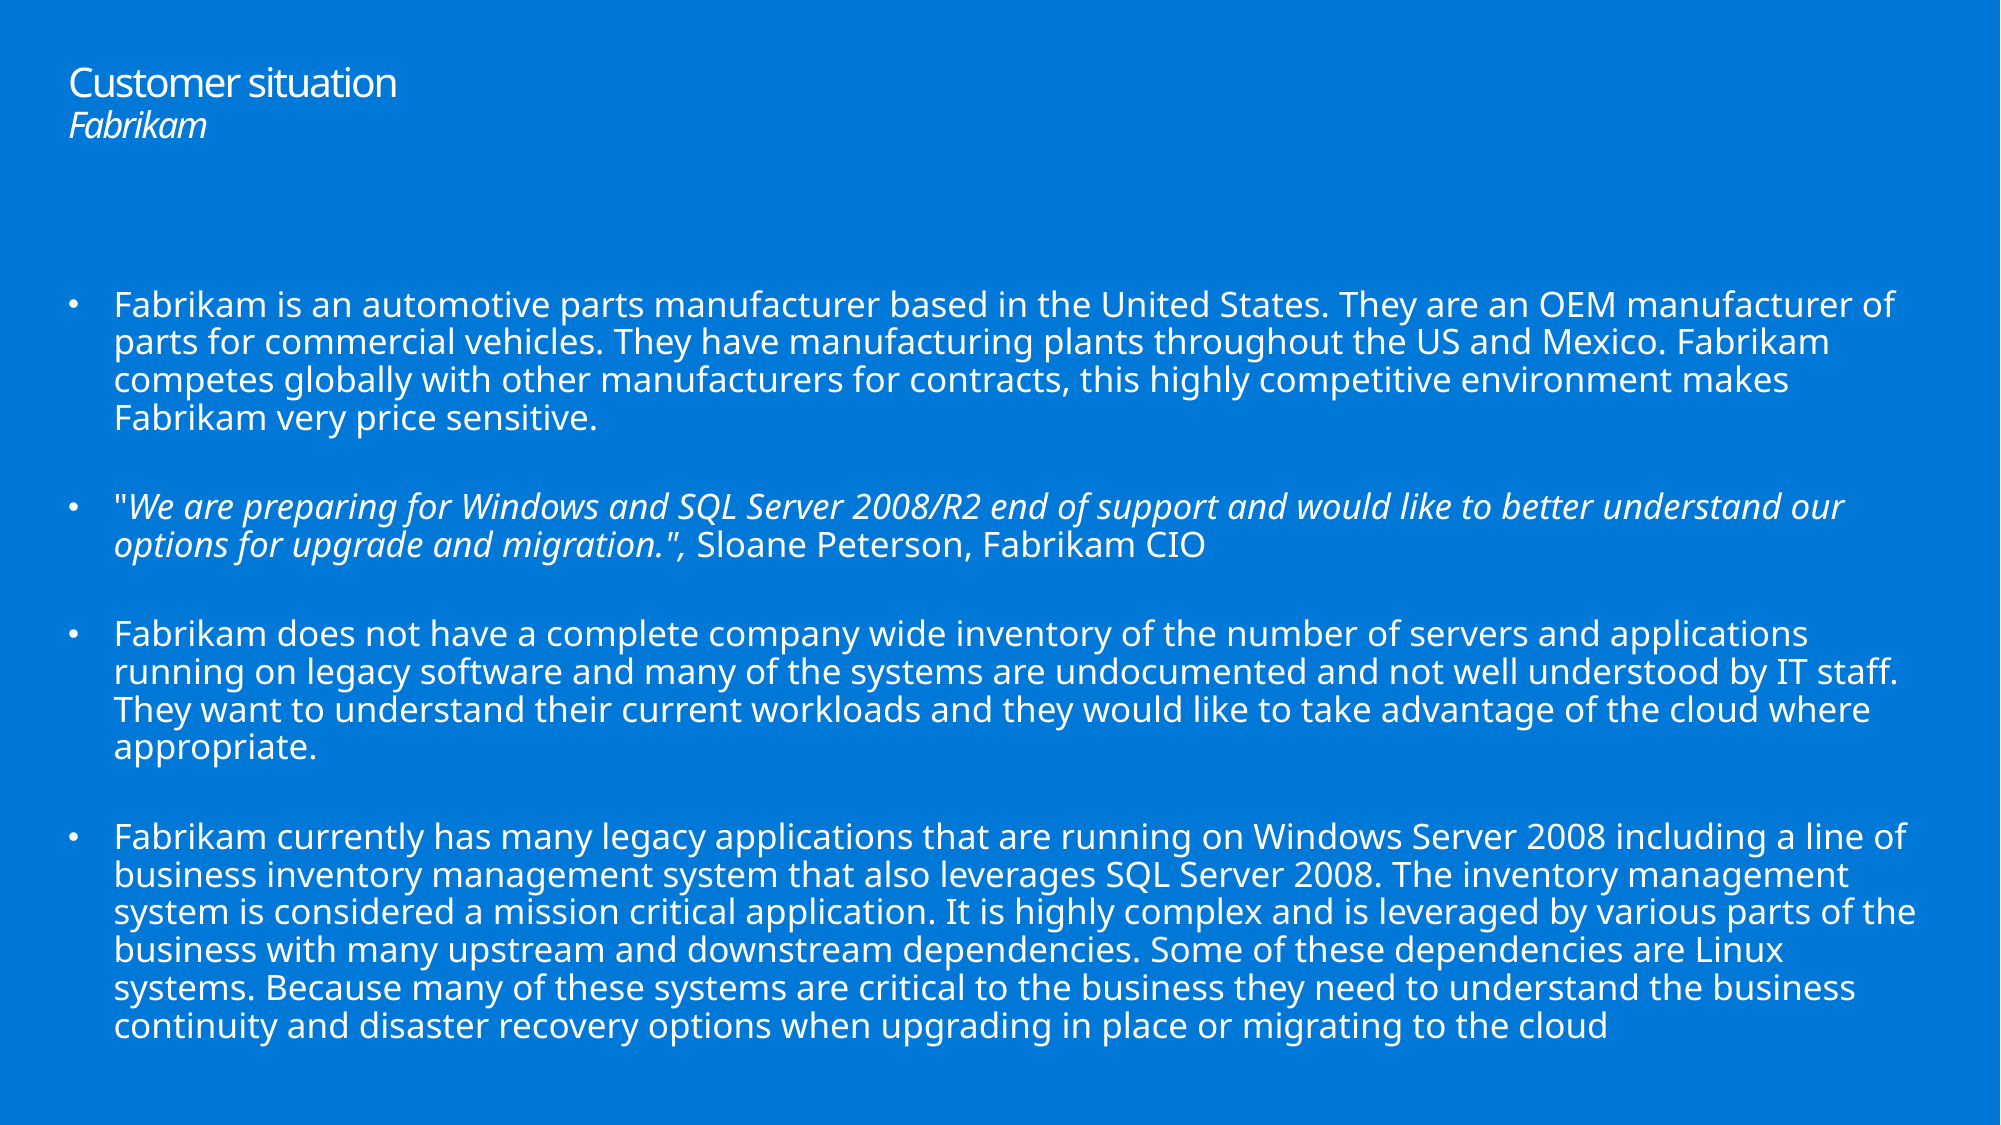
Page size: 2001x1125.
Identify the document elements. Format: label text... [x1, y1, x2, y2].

list Fabrikam is an automotive parts manufacturer based in the United States. They are an OEM manufacturer of parts for commercial vehicles. They have manufacturing plants throughout the US and Mexico. Fabrikam competes globally with other manufacturers for contracts, this highly competitive environment makes Fabrikam very price sensitive. "We are preparing for Windows and SQL Server 2008/R2 end of support and would like to better understand our options for upgrade and migration.", Sloane Peterson, Fabrikam CIO Fabrikam does not have a complete company wide inventory of the number of servers and applications running on legacy software and many of the systems are undocumented and not well understood by IT staff. They want to understand their current workloads and they would like to take advantage of the cloud where appropriate. Fabrikam currently has many legacy applications that are running on Windows Server 2008 including a line of business inventory management system that also leverages SQL Server 2008. The inventory management system is considered a mission critical application. It is highly complex and is leveraged by various parts of the business with many upstream and downstream dependencies. Some of these dependencies are Linux systems. Because many of these systems are critical to the business they need to understand the business continuity and disaster recovery options when upgrading in place or migrating to the cloud [44, 271, 1956, 1071]
title Customer situation Fabrikam [44, 47, 1957, 196]
